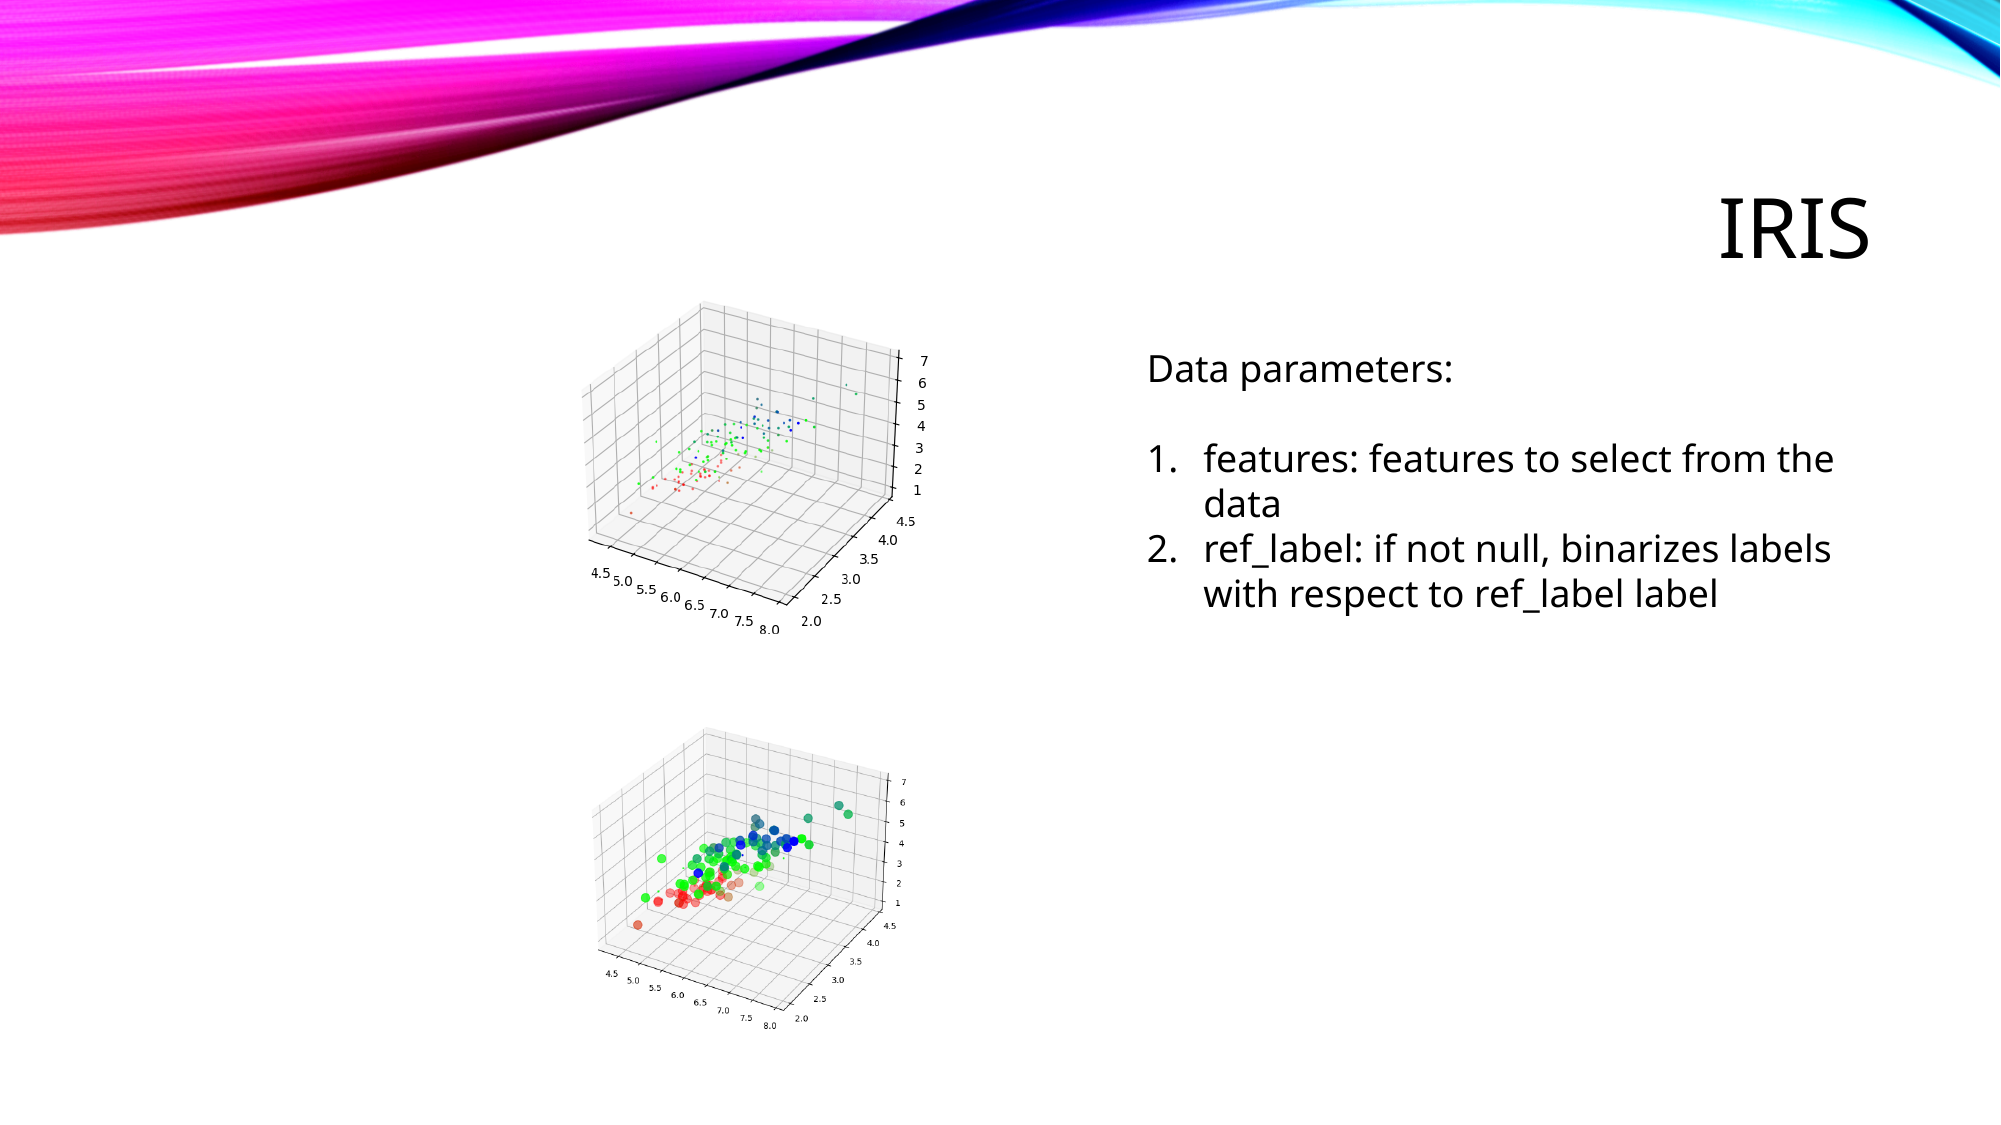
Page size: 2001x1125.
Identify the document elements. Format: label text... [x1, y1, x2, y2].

picture [1910, 0, 2000, 45]
picture [0, 0, 2000, 1078]
title IRIS [474, 125, 1888, 338]
picture [1890, 0, 2000, 75]
text_box Data parameters: features: features to select from the data ref_label: if not null, binarizes labels with respect to ref_label label [1132, 337, 1870, 623]
